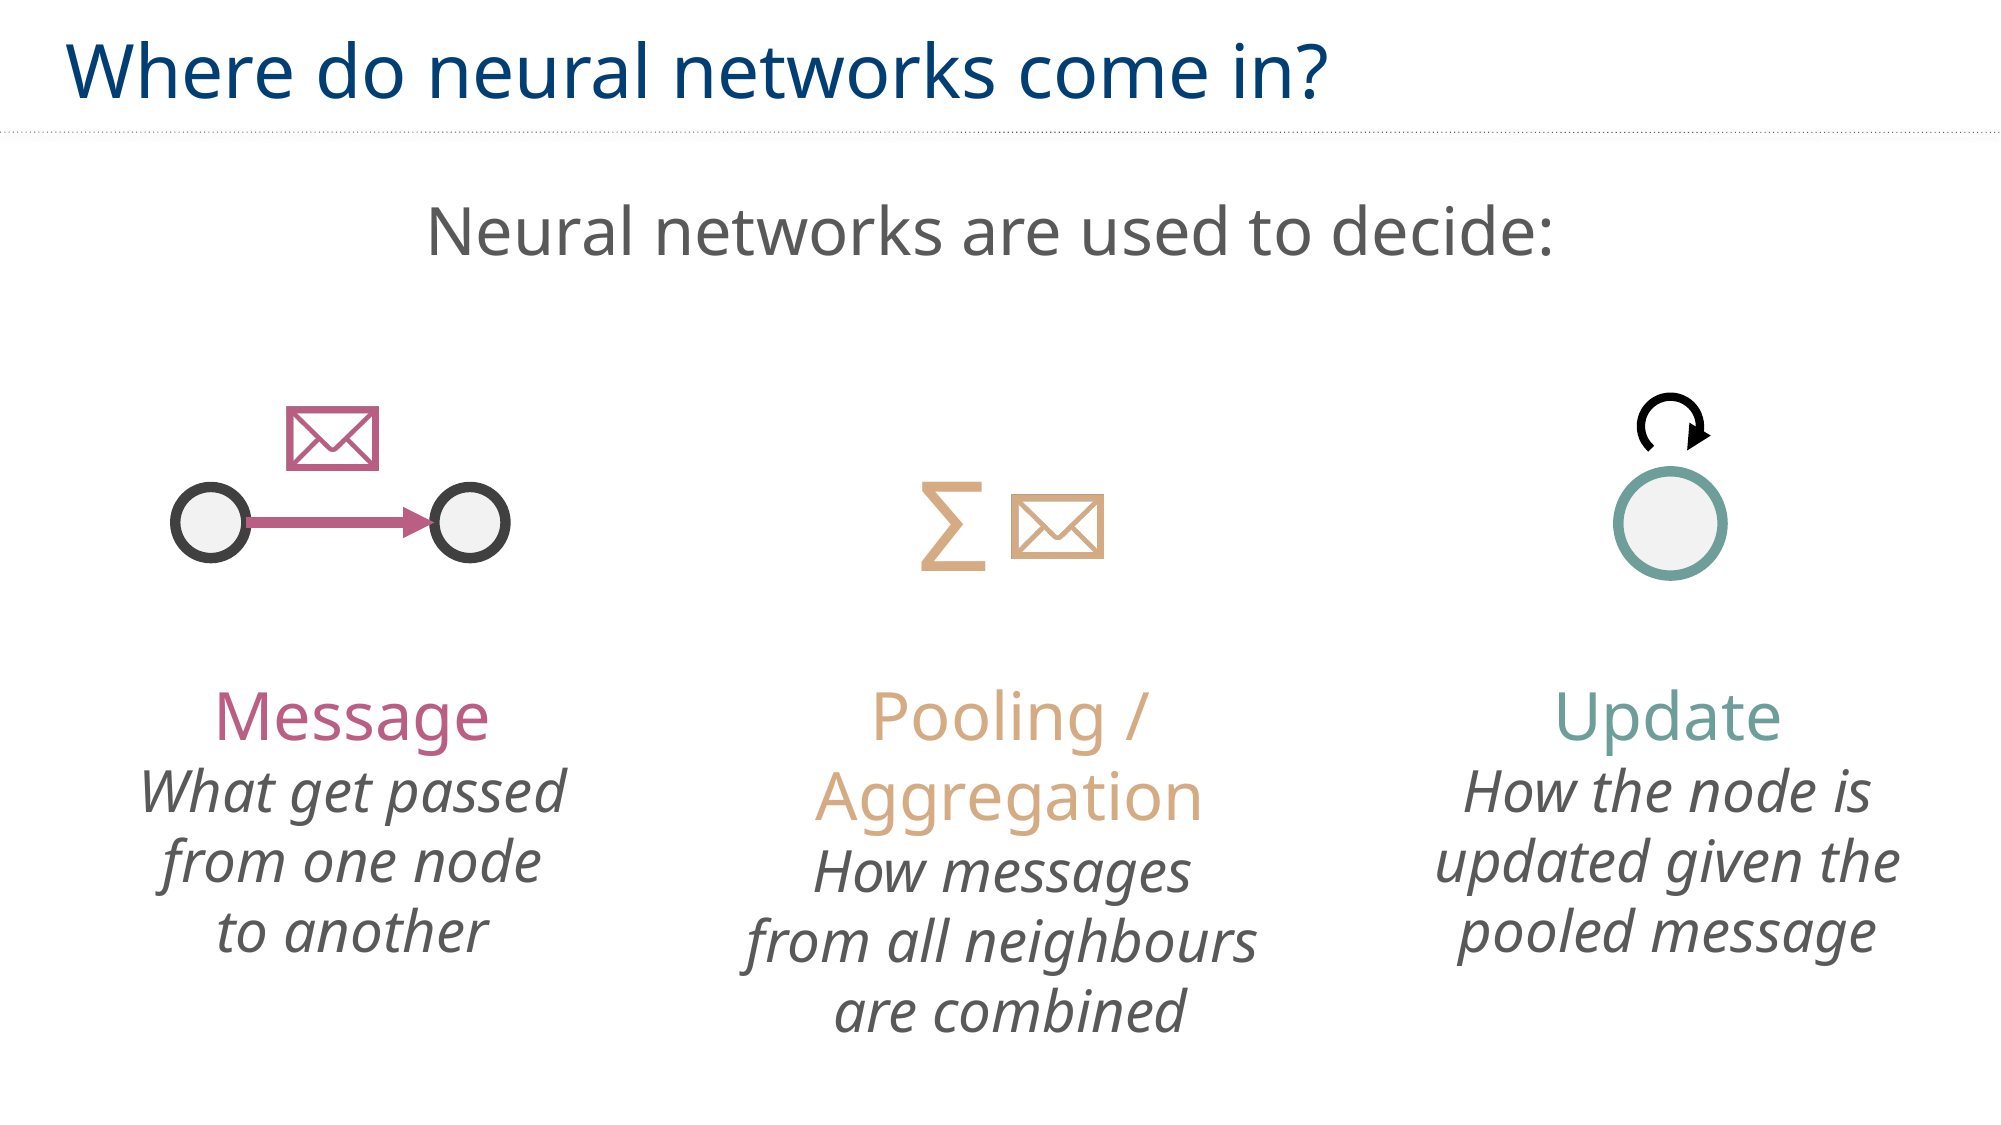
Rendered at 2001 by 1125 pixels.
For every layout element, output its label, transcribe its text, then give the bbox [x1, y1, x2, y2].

picture [1002, 471, 1114, 583]
text_box [175, 486, 246, 559]
text_box [434, 486, 506, 559]
text_box Σ [902, 439, 1004, 604]
picture [277, 382, 389, 494]
text_box Update How the node is updated given the pooled message [1395, 666, 1941, 1003]
text_box [1618, 471, 1723, 576]
text_box Pooling / Aggregation How messages from all neighbours are combined [680, 666, 1341, 1003]
text_box Message What get passed from one node to another [122, 666, 584, 1003]
text_box Neural networks are used to decide: [25, 173, 1956, 285]
text_box [1640, 396, 1701, 451]
text_box Where do neural networks come in? [50, 32, 1959, 106]
